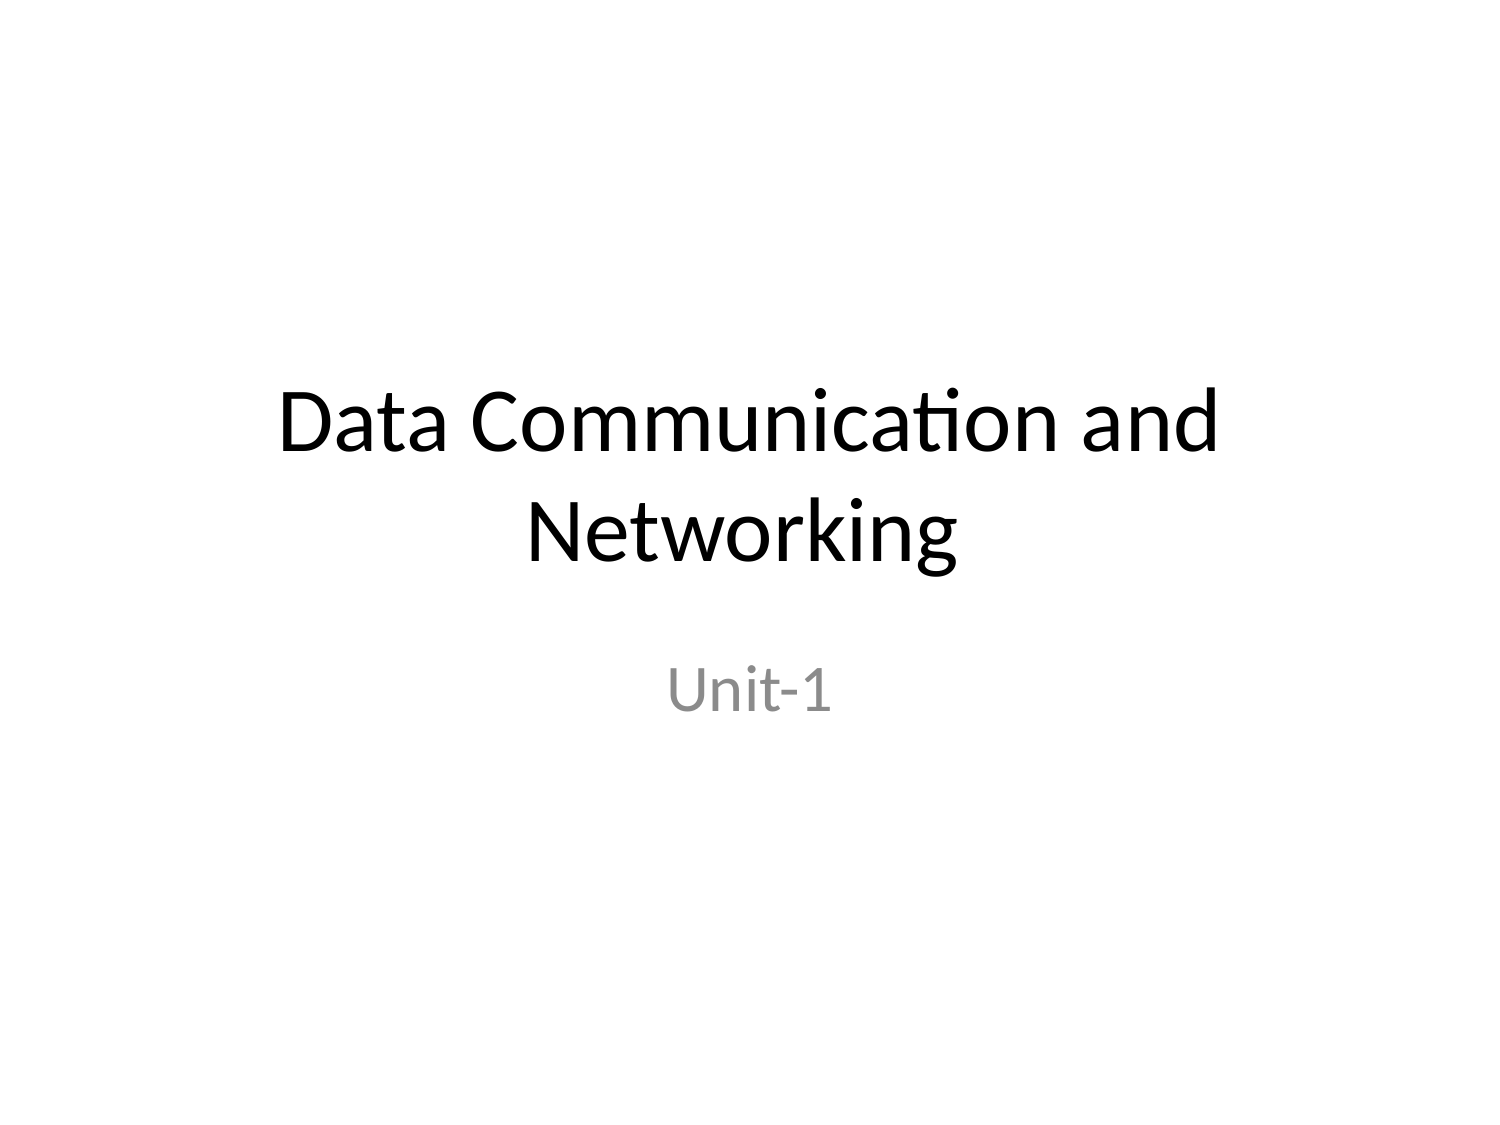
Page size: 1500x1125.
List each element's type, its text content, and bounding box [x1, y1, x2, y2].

title Data Communication and Networking [112, 349, 1388, 591]
subtitle Unit-1 [225, 637, 1275, 925]
